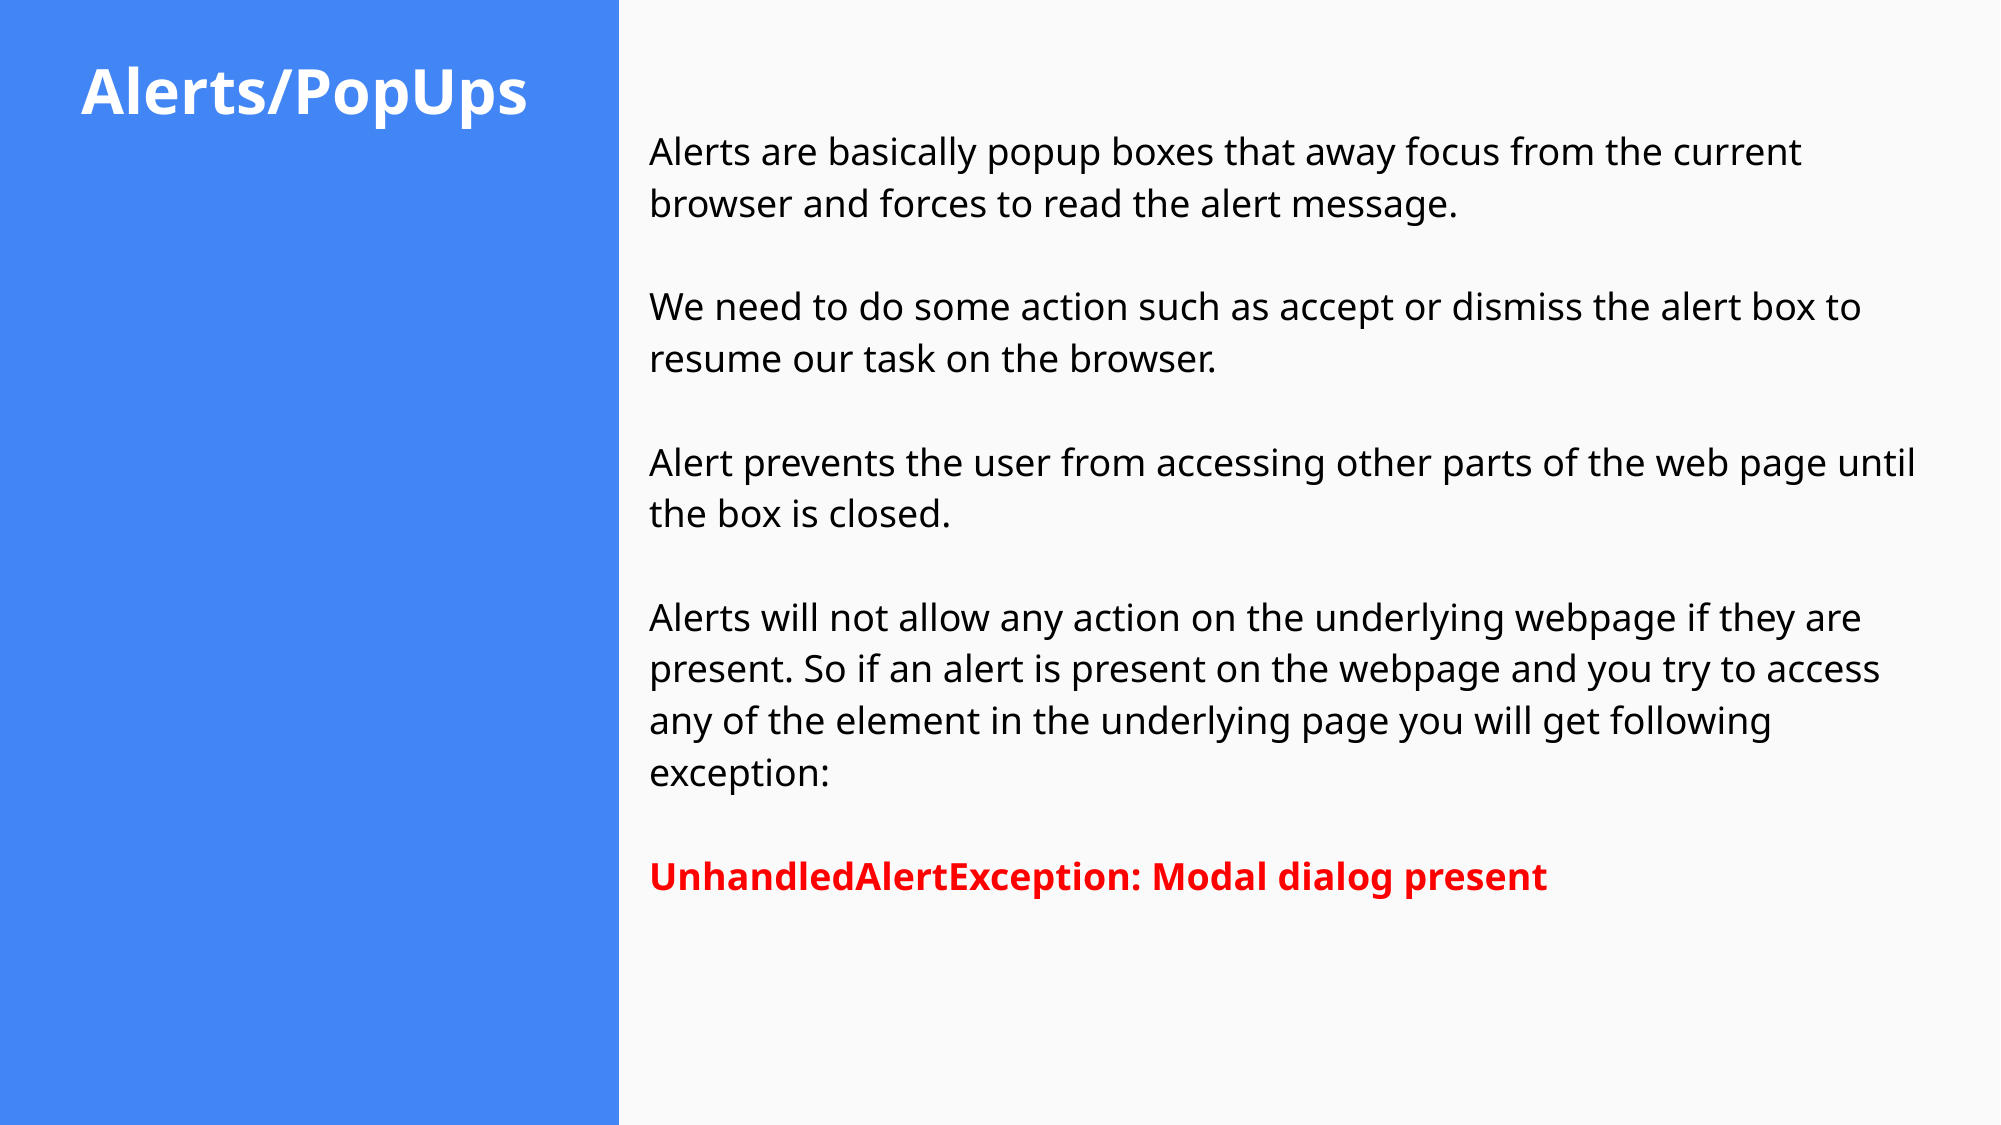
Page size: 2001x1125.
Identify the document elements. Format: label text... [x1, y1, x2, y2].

text_box Alerts are basically popup boxes that away focus from the current browser and forces to read the alert message. We need to do some action such as accept or dismiss the alert box to resume our task on the browser. Alert prevents the user from accessing other parts of the web page until the box is closed. Alerts will not allow any action on the underlying webpage if they are present. So if an alert is present on the webpage and you try to access any of the element in the underlying page you will get following exception: UnhandledAlertException: Modal dialog present [634, 28, 1962, 1095]
title Alerts/PopUps [10, 18, 600, 142]
